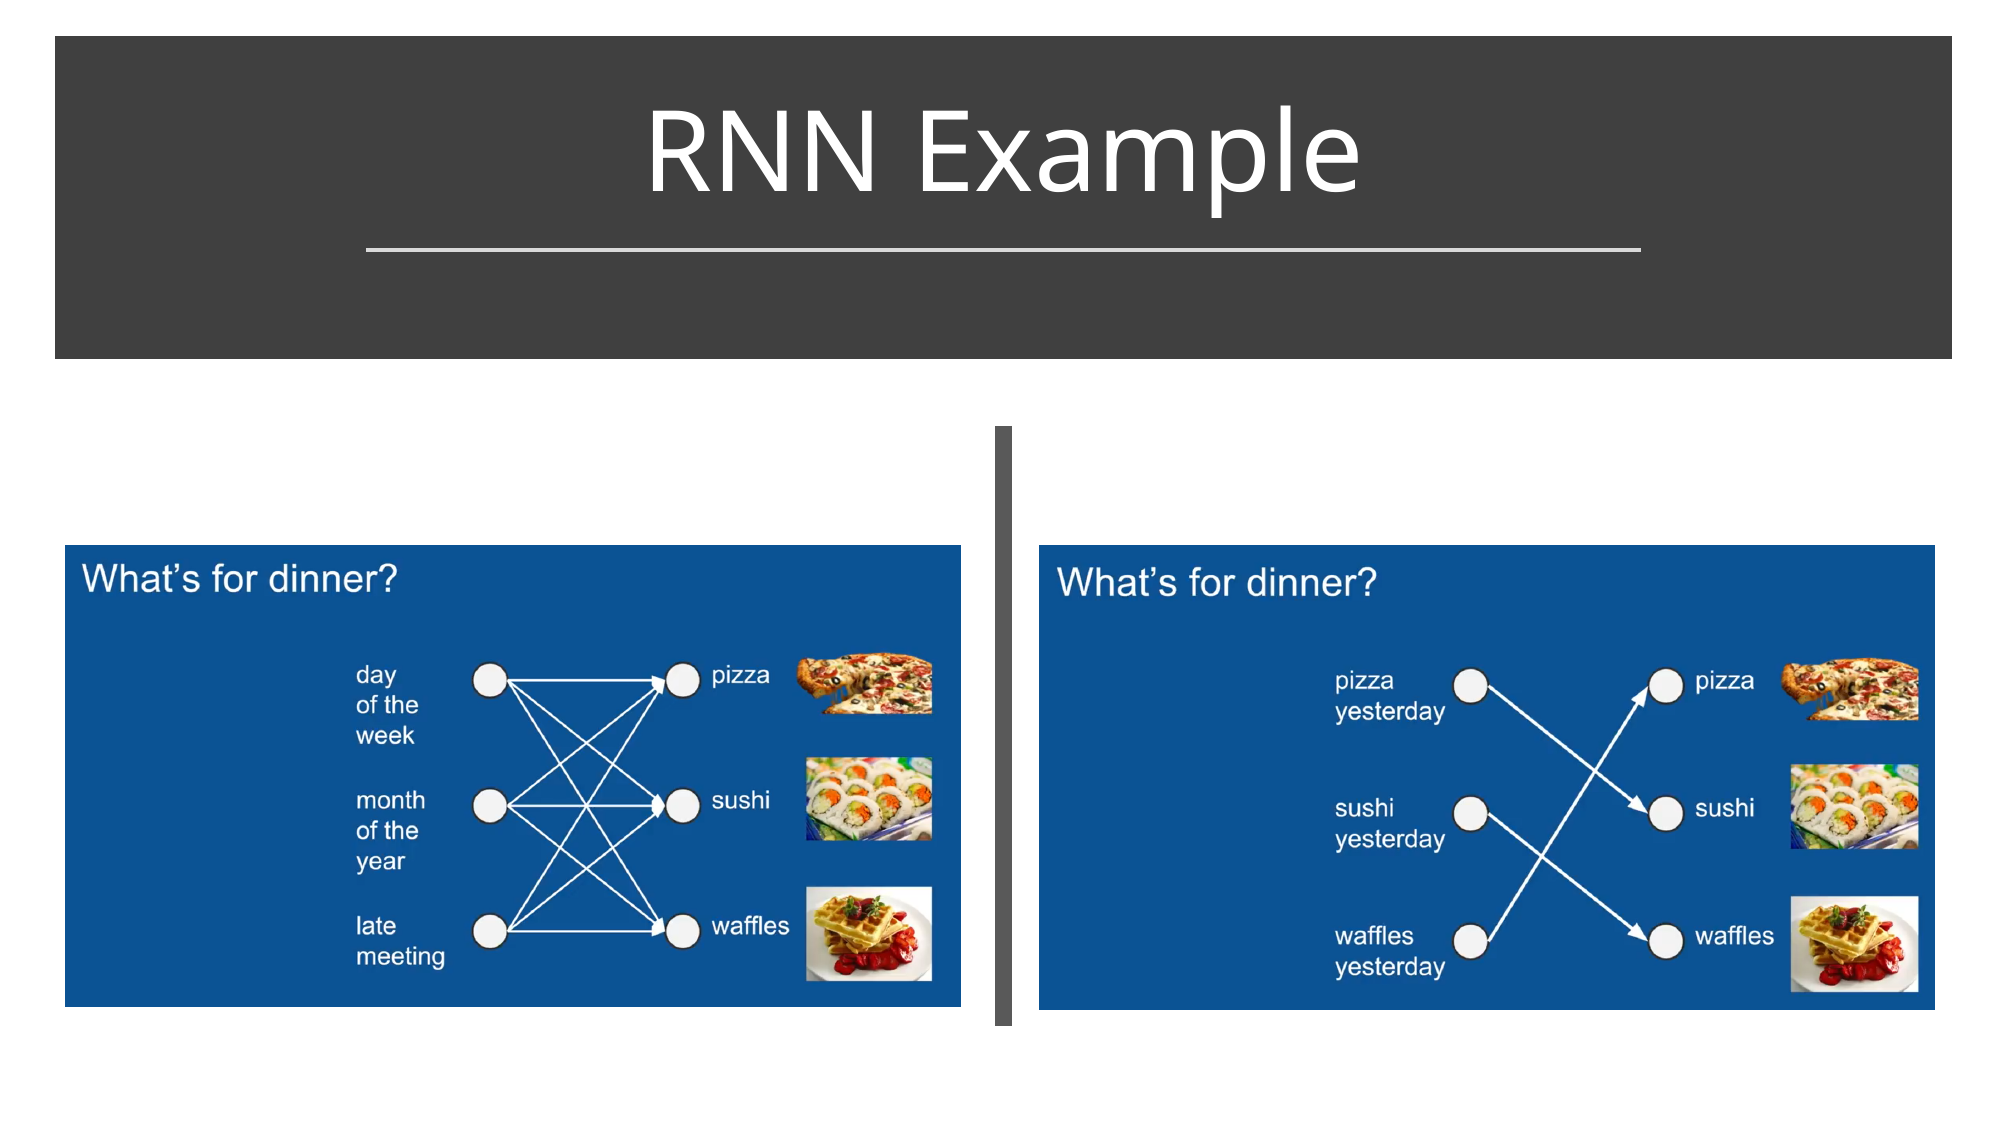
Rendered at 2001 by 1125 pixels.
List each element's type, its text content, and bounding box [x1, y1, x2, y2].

text_box [64, 45, 1942, 350]
picture [1039, 545, 1935, 1010]
picture [65, 545, 961, 1007]
text_box RNN Example [89, 71, 1917, 224]
